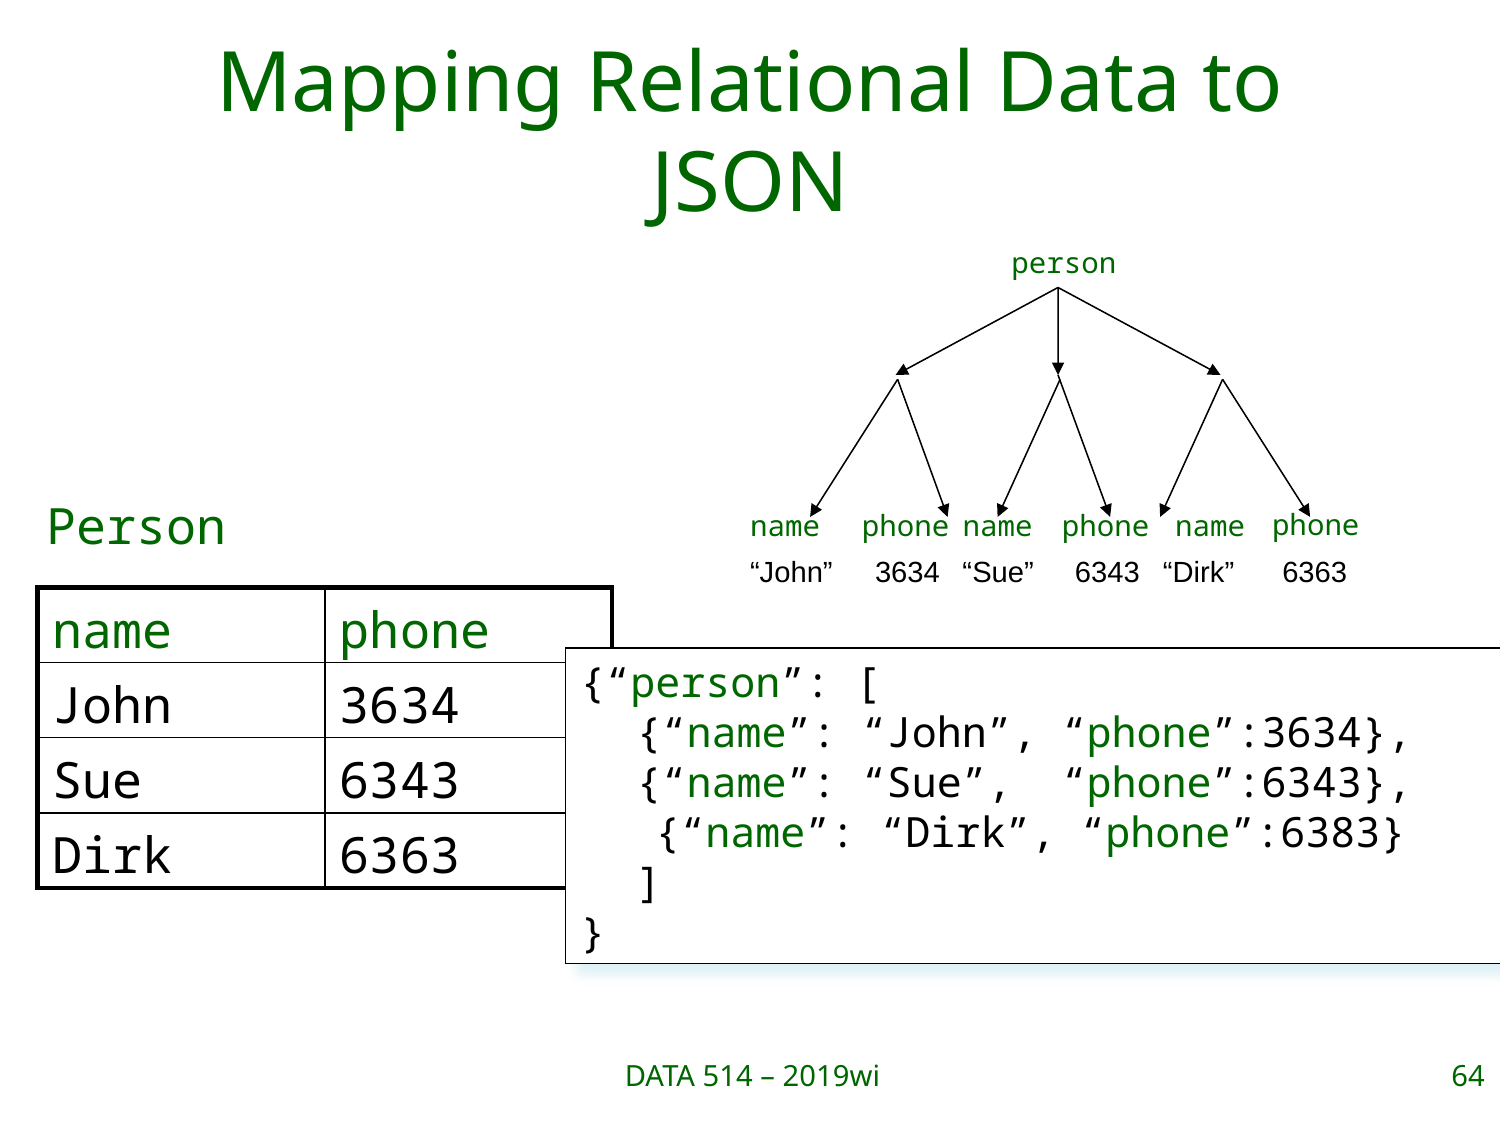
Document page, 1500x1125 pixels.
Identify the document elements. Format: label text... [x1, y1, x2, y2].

text_box phone [1047, 499, 1165, 550]
title Mapping Relational Data to JSON [153, 20, 1346, 236]
table_cell Sue [40, 738, 324, 812]
text_box name [735, 499, 835, 545]
text_box name [1165, 499, 1260, 550]
table_cell Dirk [40, 814, 324, 886]
text_box Person [31, 487, 241, 563]
text_box 6363 [1267, 545, 1363, 596]
footer DATA 514 – 2019wi [462, 1049, 1051, 1125]
text_box 6343 [1060, 545, 1156, 596]
text_box {“person”: [ {“name”: “John”, “phone”:3634}, {“name”: “Sue”, “phone”:6343}, {“name”: “Dirk”, “phone”:6383} ] } [565, 648, 1500, 964]
table_header phone [326, 590, 610, 662]
table_cell 6343 [326, 738, 565, 812]
text_box “Dirk” [1156, 545, 1250, 596]
text_box 3634 [860, 545, 947, 596]
text_box [895, 288, 1057, 376]
table_cell 3634 [326, 663, 565, 737]
text_box “Sue” [947, 545, 1049, 596]
text_box “John” [735, 545, 848, 596]
text_box person [996, 237, 1132, 288]
text_box phone [847, 499, 965, 550]
slide_number 64 [1412, 1049, 1500, 1125]
text_box phone [1257, 498, 1375, 549]
text_box [1051, 288, 1065, 375]
table_cell 6363 [326, 814, 565, 886]
table_header name [40, 590, 324, 662]
text_box [1058, 288, 1221, 376]
table_cell John [40, 663, 324, 737]
text_box name [965, 499, 1047, 545]
